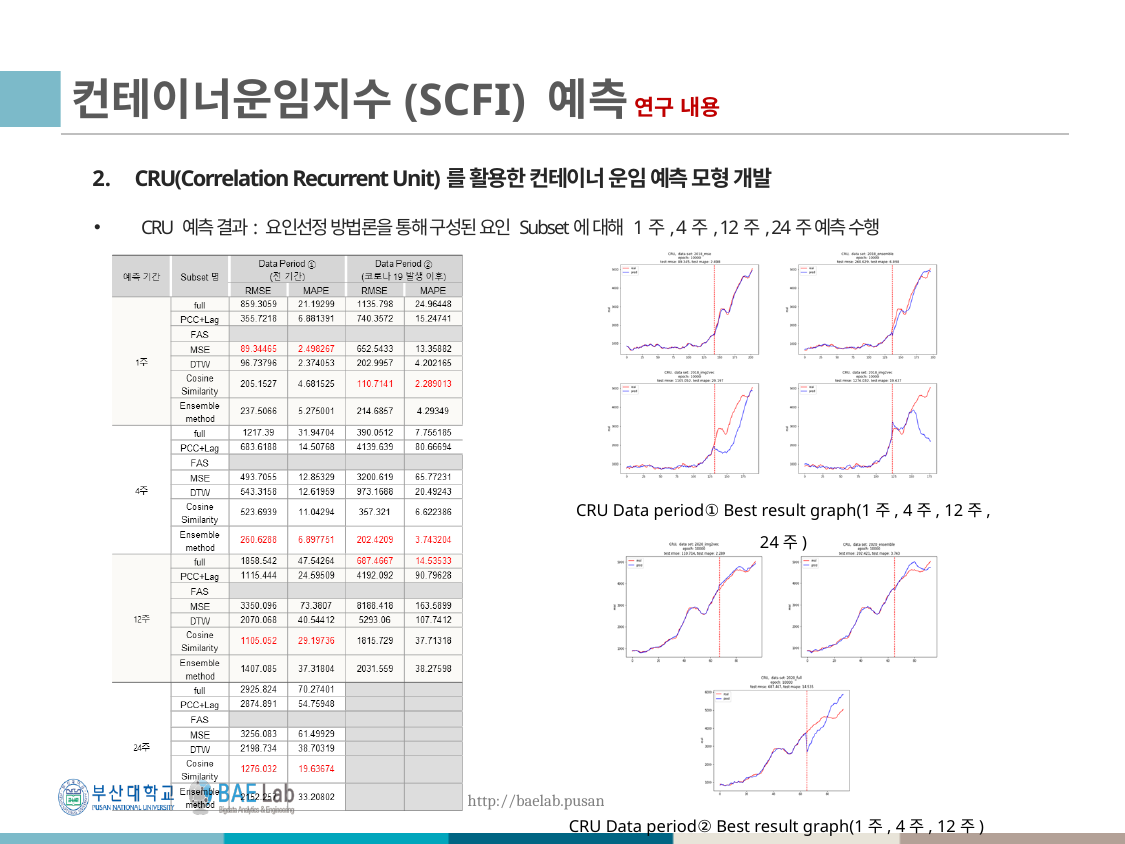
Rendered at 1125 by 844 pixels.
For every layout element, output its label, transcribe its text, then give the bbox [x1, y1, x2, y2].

text_box CRU 예측 결과: 요인선정 방법론을 통해 구성된 요인 Subset에 대해 1주, 4주, 12주, 24주 예측 수행 [79, 208, 1048, 246]
picture [55, 254, 463, 819]
picture [673, 833, 1125, 844]
text_box CRU Data period① Best result graph(1주, 4주, 12주, 24주) [557, 481, 1010, 560]
list CRU(Correlation Recurrent Unit)를 활용한 컨테이너 운임 예측 모형 개발 [77, 144, 1098, 781]
picture [598, 250, 955, 488]
picture [0, 833, 448, 844]
title 컨테이너운임지수(SCFI) 예측 연구 내용 [56, 71, 1069, 125]
text_box CRU Data period② Best result graph(1주, 4주, 12주) [550, 796, 1003, 843]
picture [604, 540, 955, 807]
